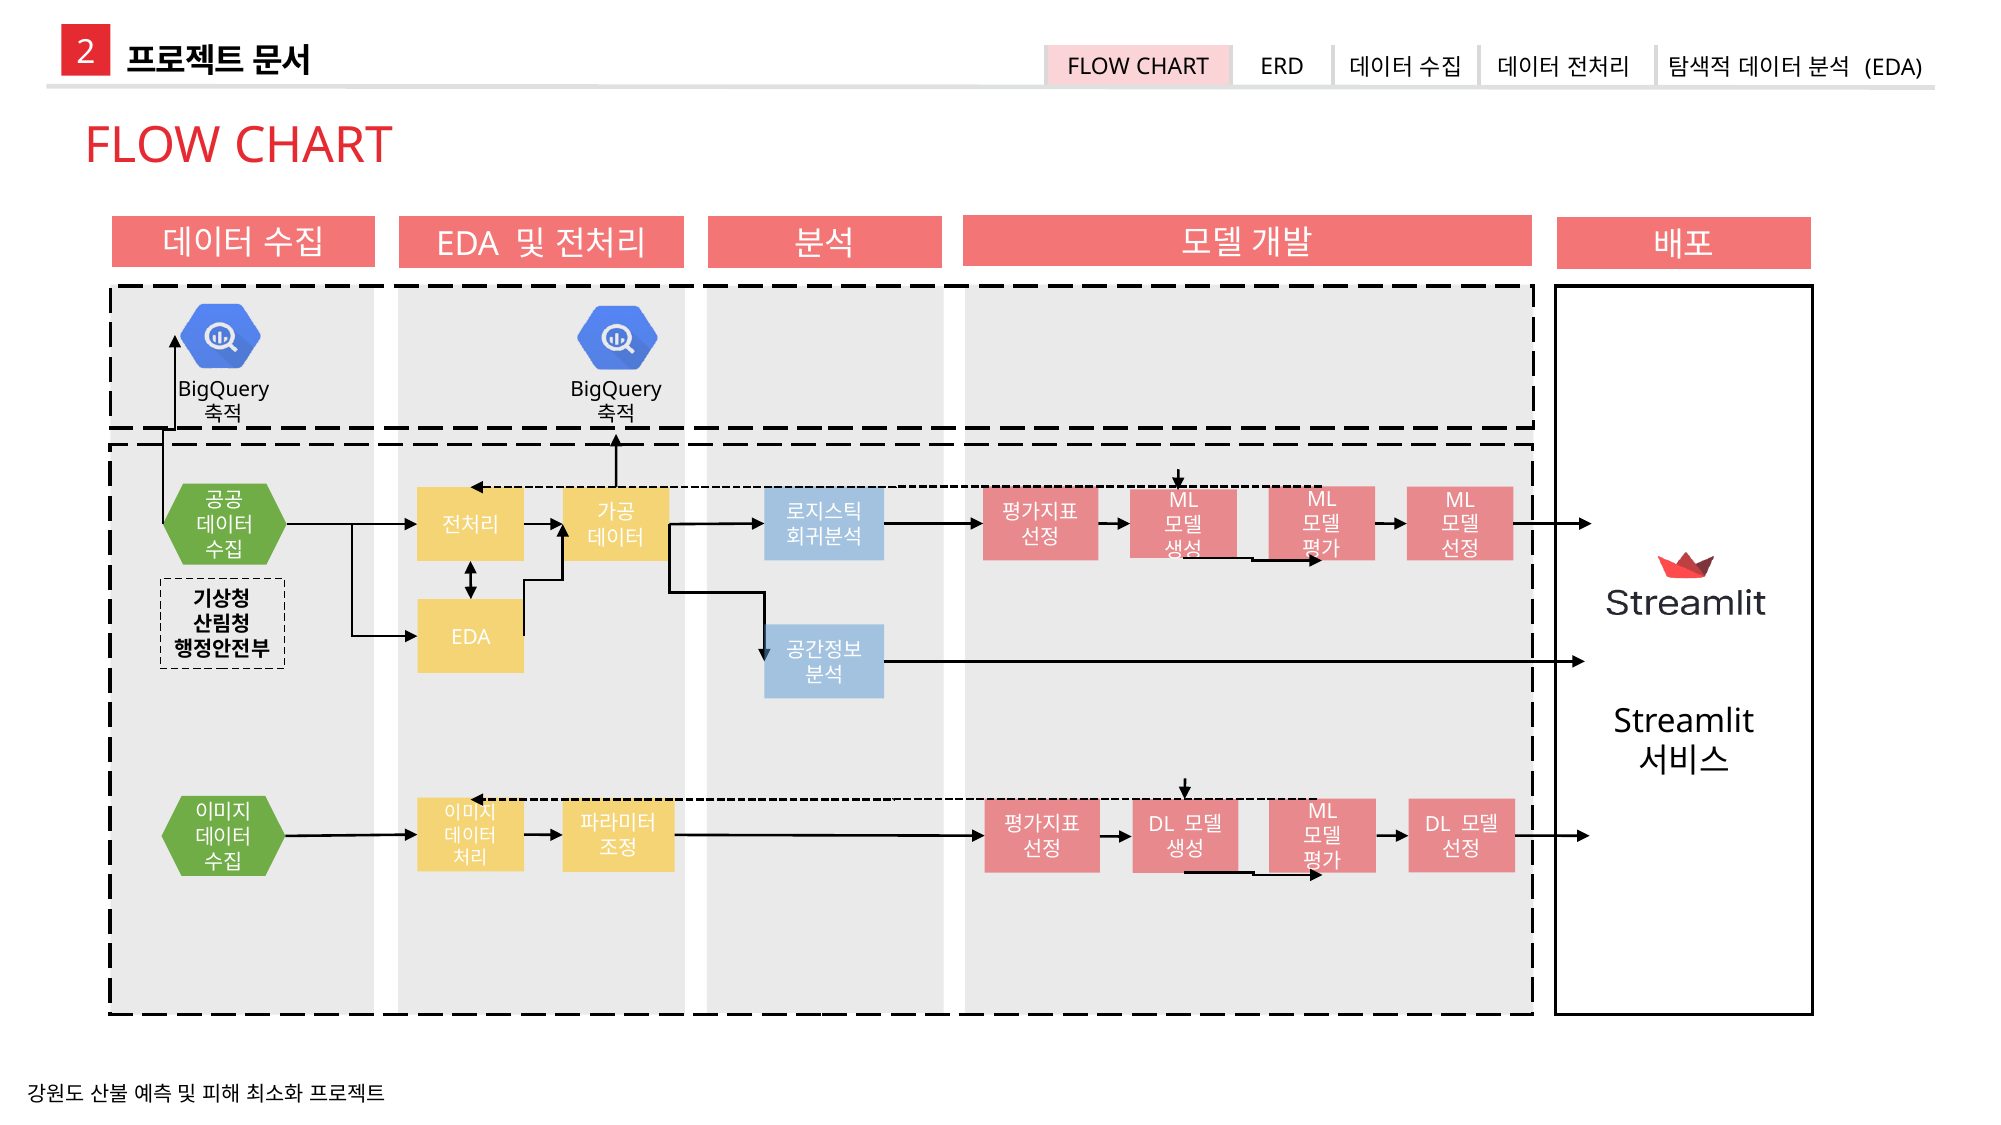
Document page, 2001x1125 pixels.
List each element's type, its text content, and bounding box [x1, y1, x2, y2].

table_header 탐색적 데이터 분석 (EDA) [1658, 45, 1935, 85]
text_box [109, 213, 1813, 1015]
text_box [61, 24, 314, 79]
text_box FLOW CHART [85, 112, 494, 173]
table_header ERD [1233, 45, 1331, 84]
table_header 데이터 전처리 [1481, 45, 1654, 84]
table_header FLOW CHART [1048, 45, 1229, 84]
text_box 강원도 산불 예측 및 피해 최소화 프로젝트 [27, 1081, 386, 1107]
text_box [1251, 804, 1255, 943]
table_header 데이터 수집 [1335, 45, 1477, 84]
picture [571, 302, 661, 371]
